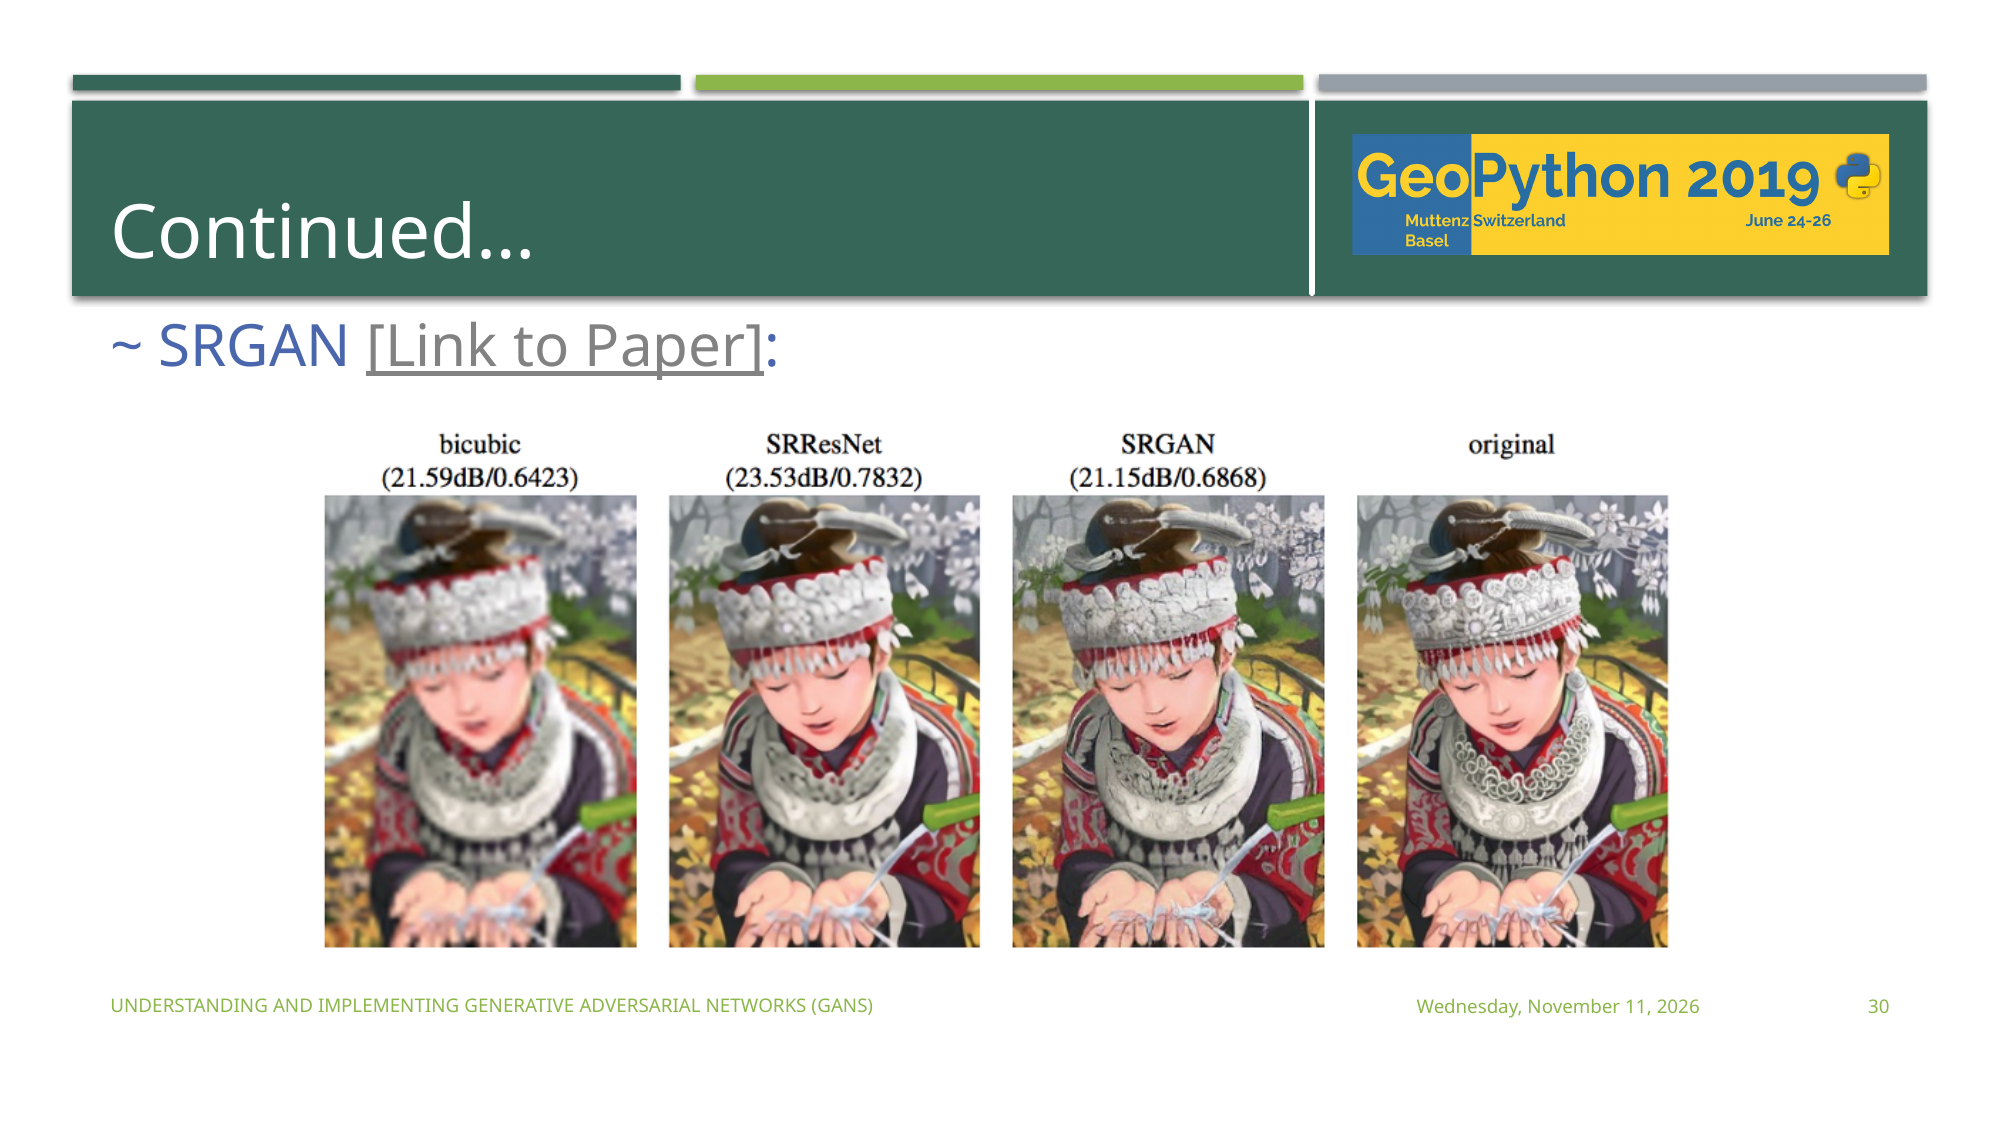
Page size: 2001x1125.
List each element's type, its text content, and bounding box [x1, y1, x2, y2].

footer Understanding and Implementing Generative adversarial networks (gans) [95, 976, 1230, 1037]
slide_number 30 [1732, 977, 1905, 1037]
picture [287, 400, 1713, 971]
title Continued… [95, 115, 1305, 228]
title Continued… [1319, 115, 1905, 228]
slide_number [1247, 978, 1715, 1037]
text_box ~ SRGAN [Link to Paper]: [95, 228, 1905, 396]
picture [1351, 133, 1890, 256]
